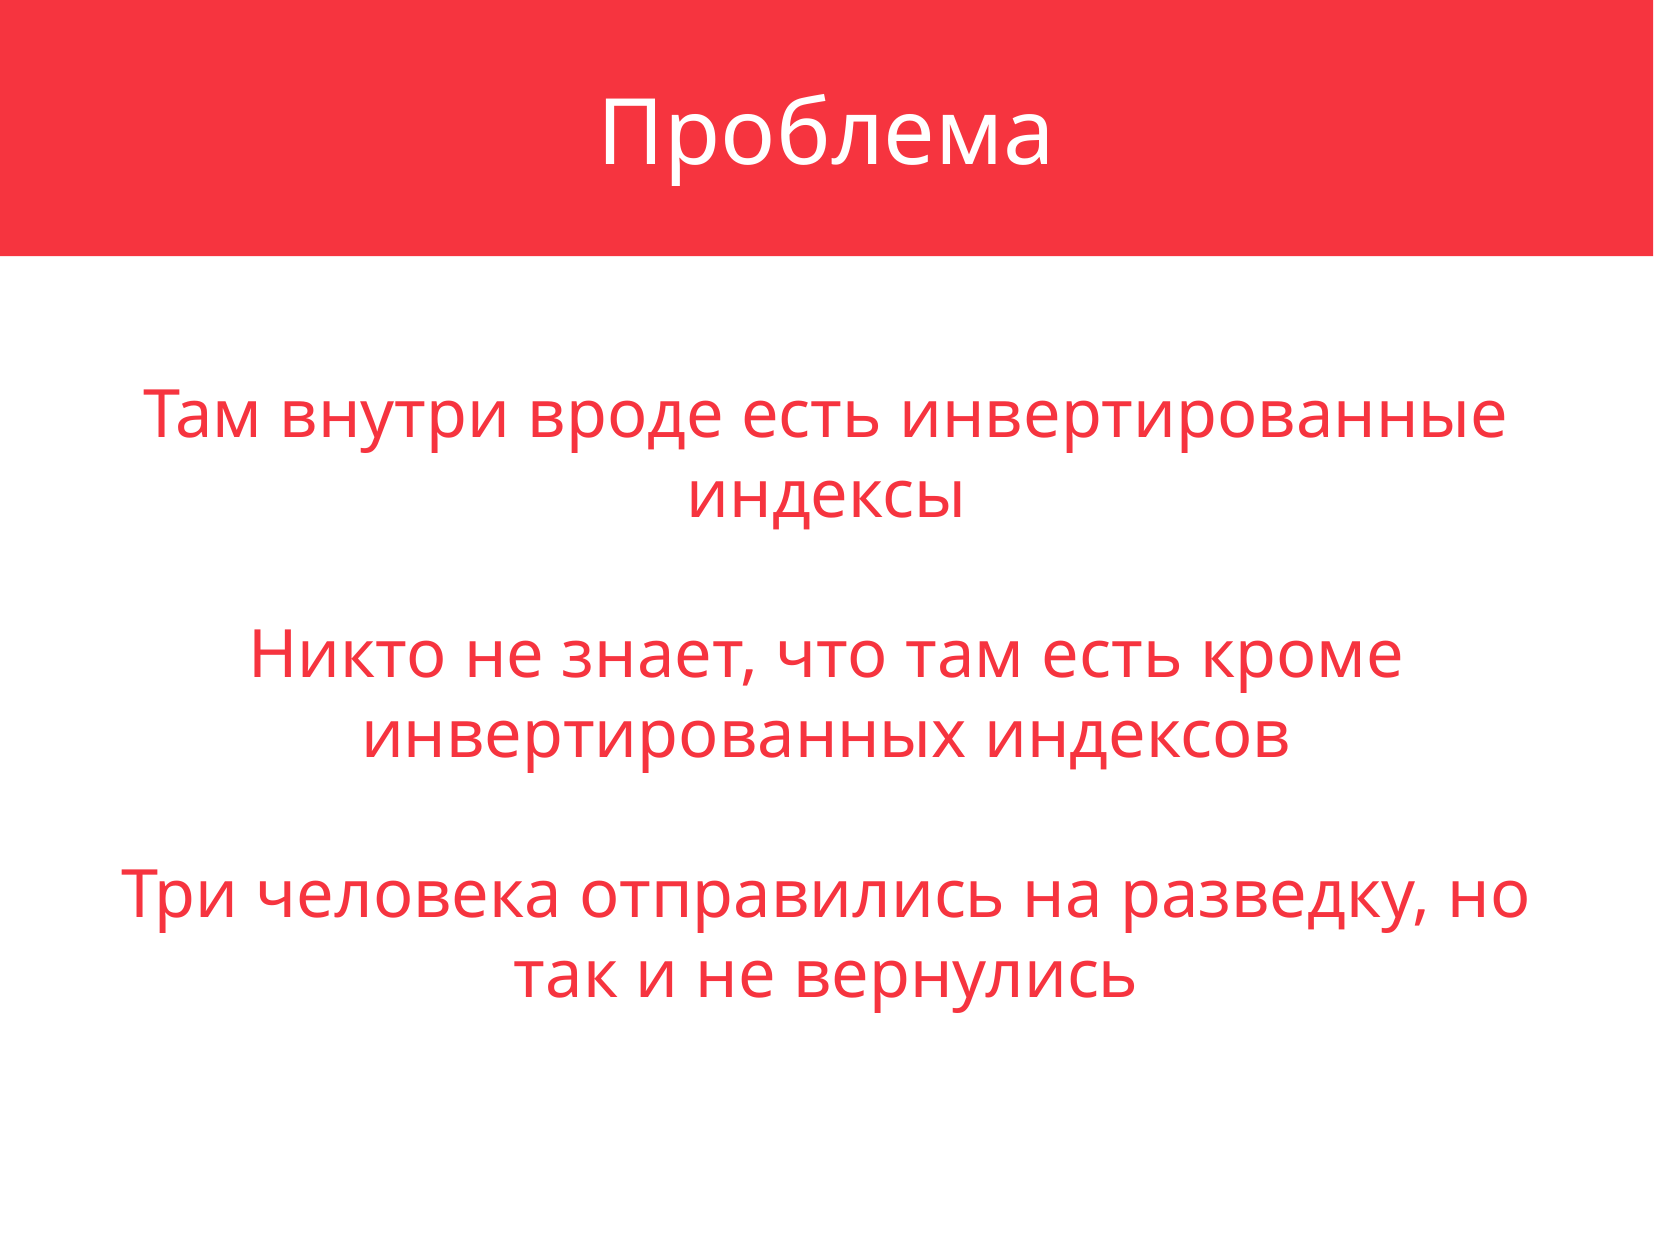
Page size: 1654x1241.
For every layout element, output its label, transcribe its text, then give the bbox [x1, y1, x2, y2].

text_box Проблема [0, 0, 1654, 257]
text_box Там внутри вроде есть инвертированные индексы Никто не знает, что там есть кроме инвертированных индексов Три человека отправились на разведку, но так и не вернулись [82, 331, 1571, 1051]
